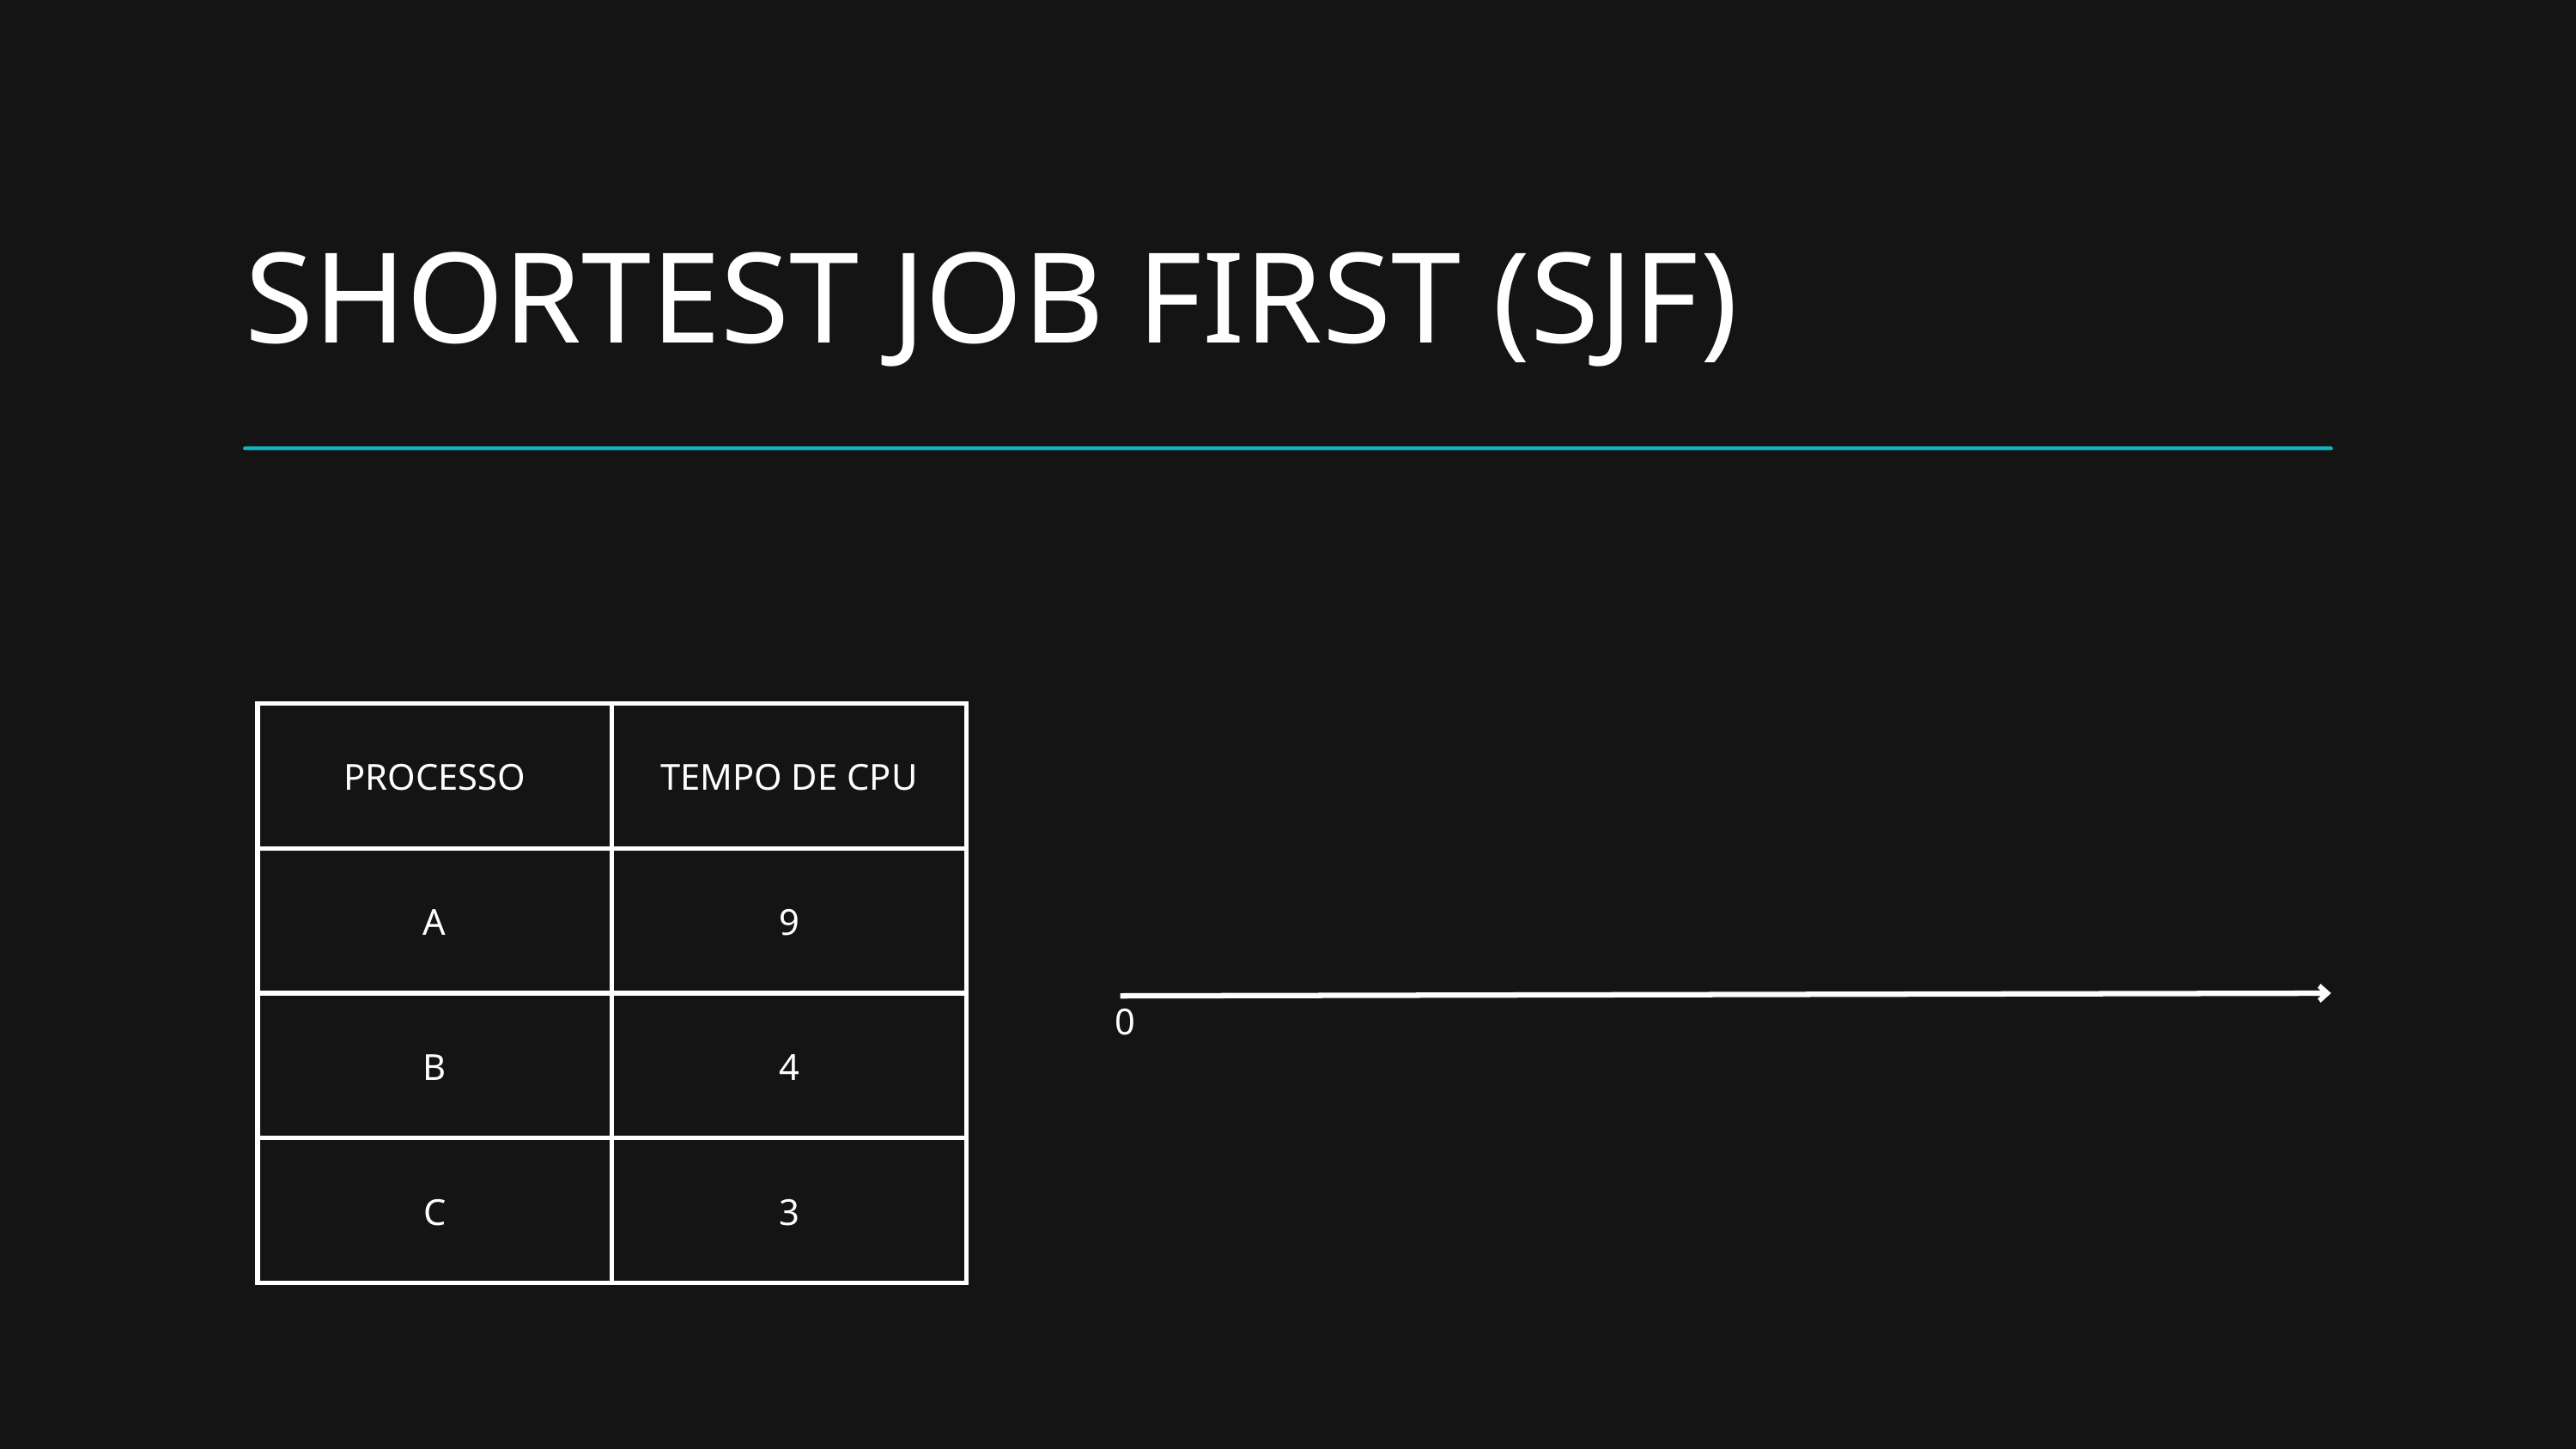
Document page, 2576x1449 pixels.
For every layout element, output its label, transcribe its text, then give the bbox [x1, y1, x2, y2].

table_cell 9 [614, 851, 964, 991]
table_cell B [260, 996, 610, 1136]
table_cell 4 [614, 996, 964, 1136]
table_cell A [260, 851, 610, 991]
table_cell C [260, 1140, 610, 1281]
text_box 0 [1115, 991, 1136, 1042]
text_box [244, 219, 2331, 630]
table_header PROCESSO [260, 706, 610, 846]
table_cell 3 [614, 1140, 964, 1281]
table_header TEMPO DE CPU [614, 706, 964, 846]
text_box [1136, 986, 2331, 1000]
